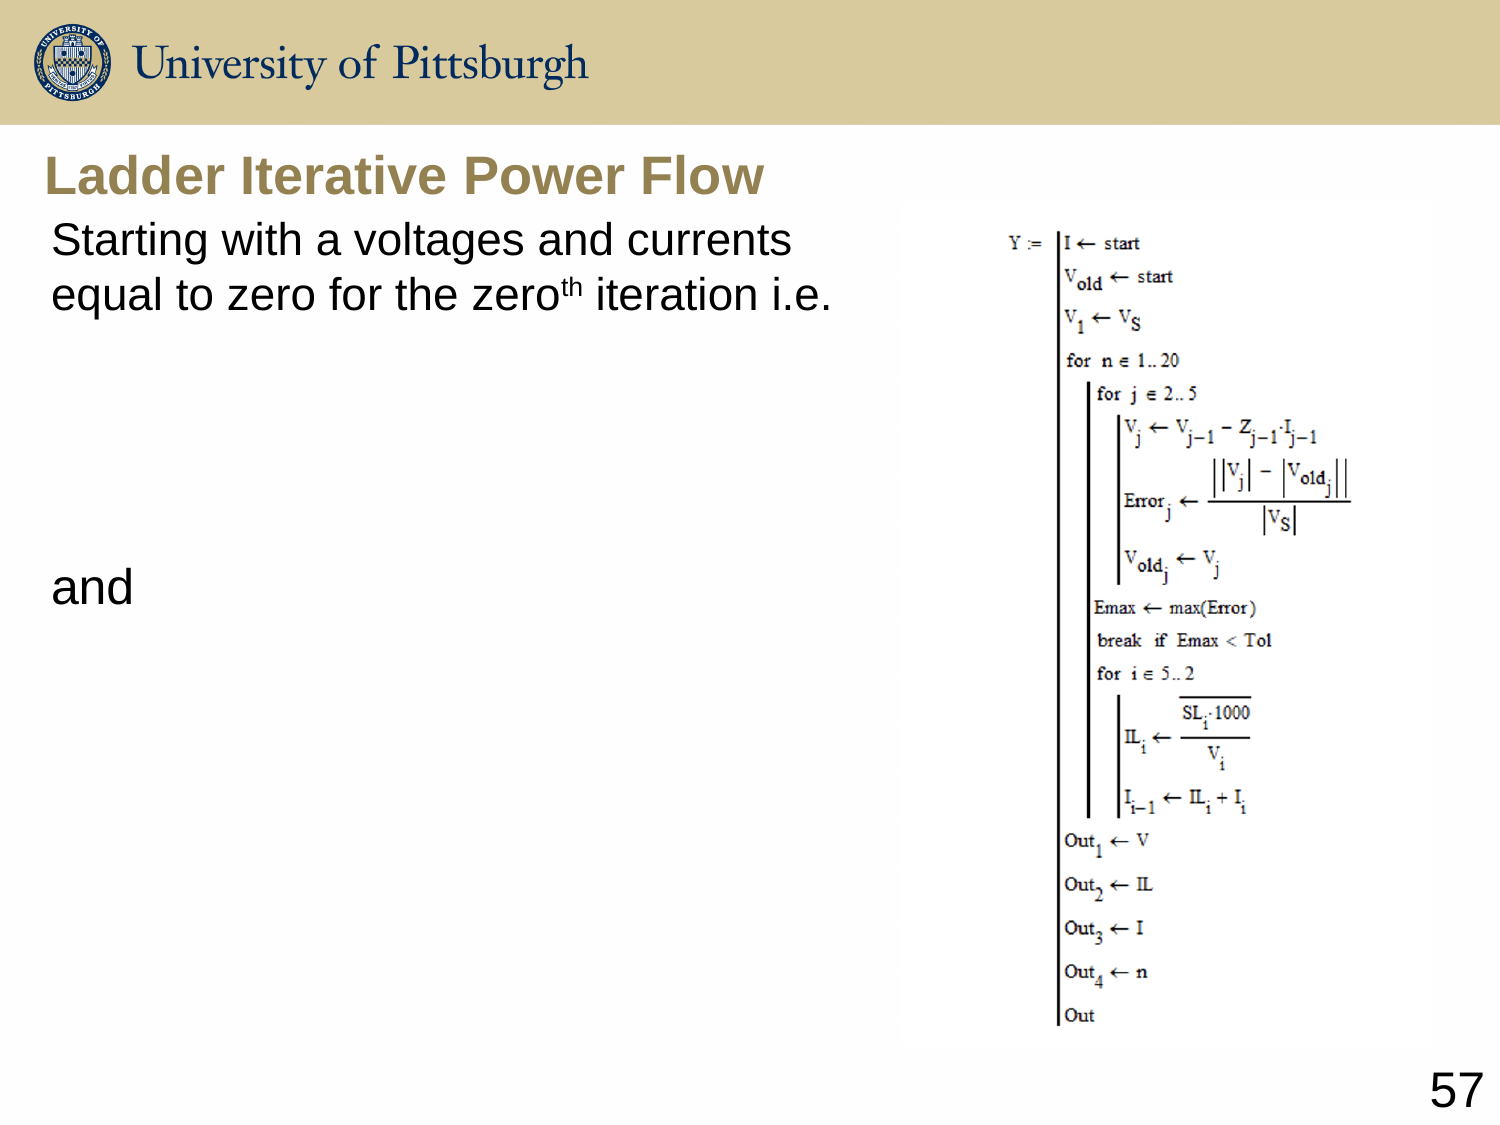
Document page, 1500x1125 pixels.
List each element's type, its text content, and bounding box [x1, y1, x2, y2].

slide_number 57 [1362, 1050, 1500, 1125]
title Ladder Iterative Power Flow [29, 125, 1500, 221]
picture [0, 1, 1500, 1125]
